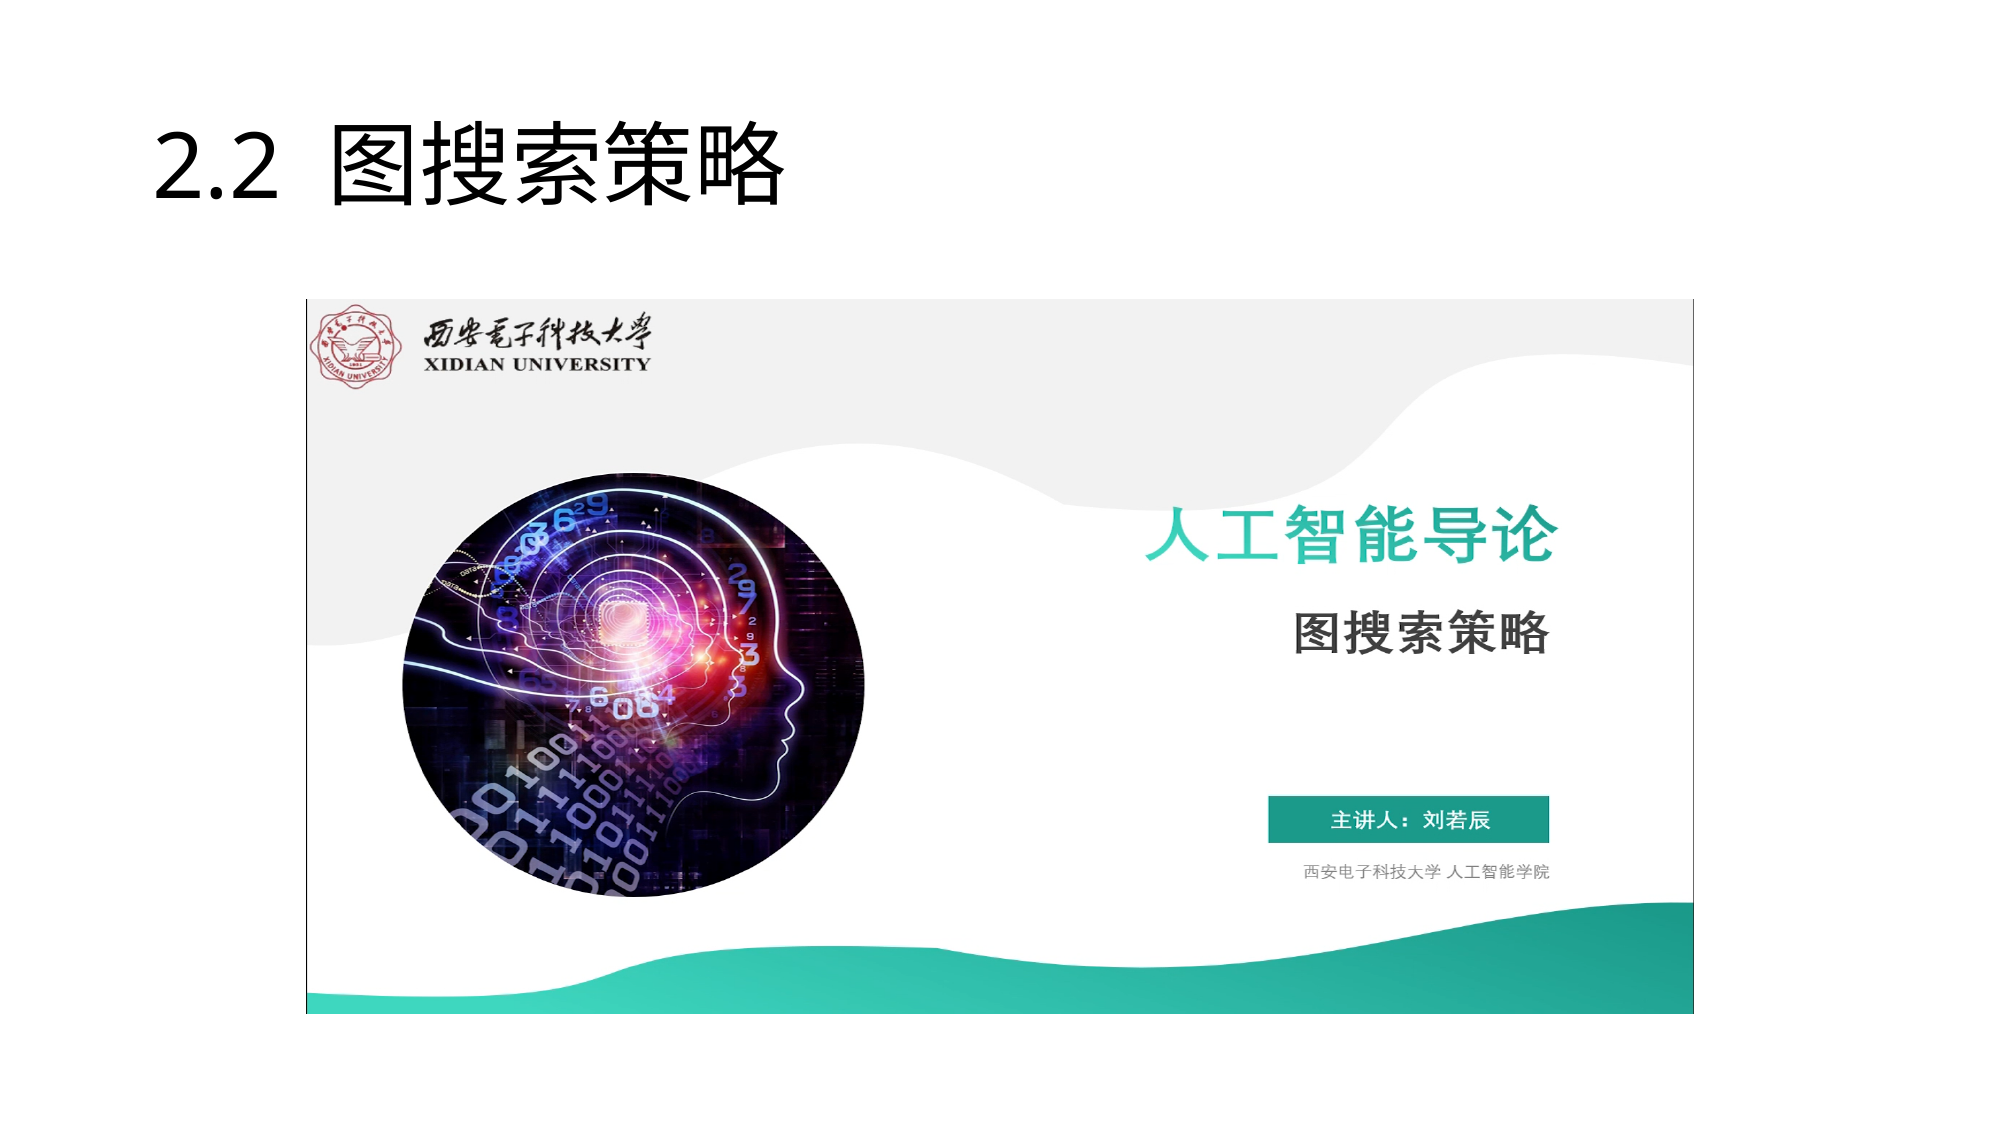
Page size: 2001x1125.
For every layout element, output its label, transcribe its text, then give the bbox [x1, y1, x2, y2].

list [305, 299, 1694, 1014]
title 2.2 图搜索策略 [137, 59, 1863, 278]
